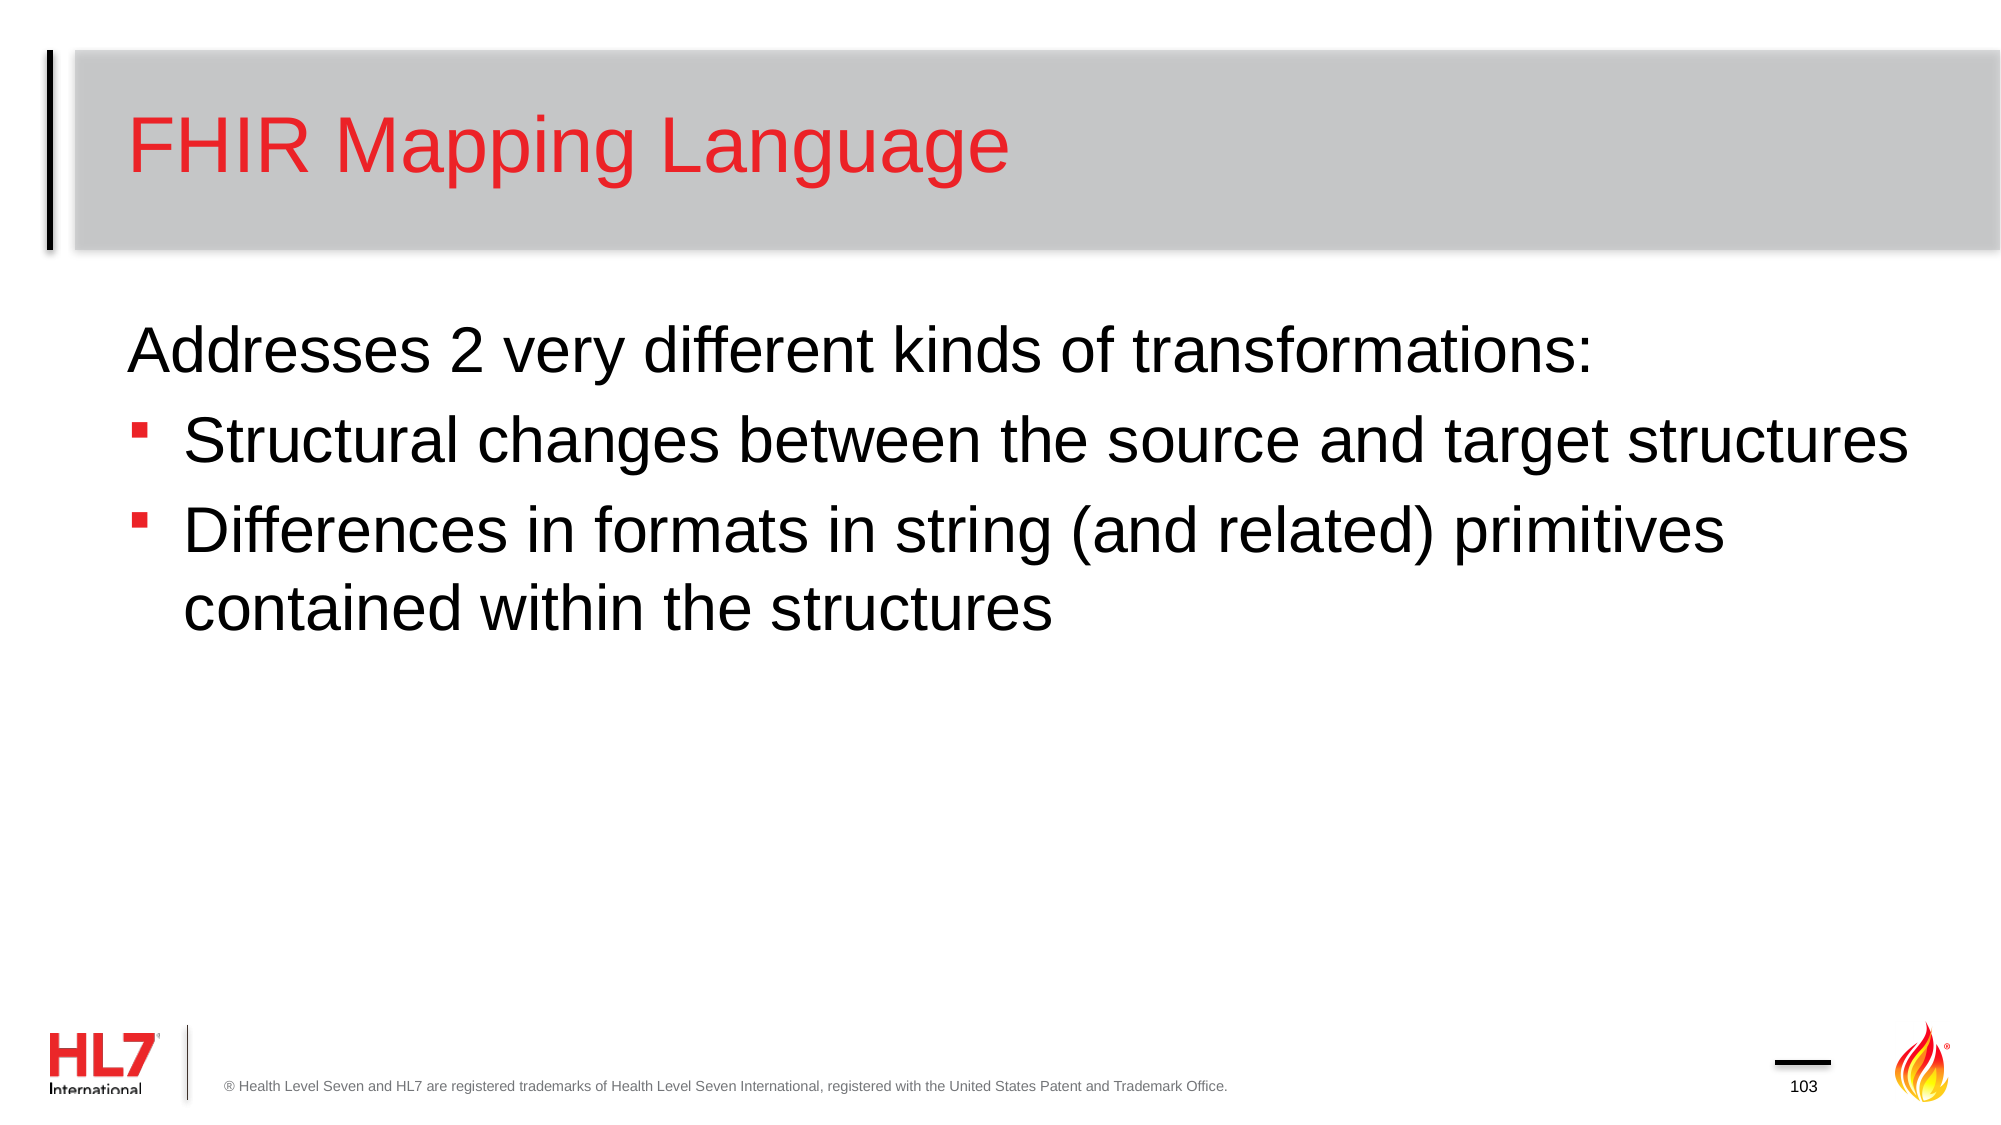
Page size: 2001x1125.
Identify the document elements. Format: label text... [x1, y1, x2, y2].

footer ® Health Level Seven and HL7 are registered trademarks of Health Level Seven International, registered with the United States Patent and Trademark Office. [209, 1062, 1275, 1102]
title FHIR Mapping Language [112, 49, 1897, 251]
slide_number 103 [1762, 1062, 1847, 1104]
picture [1895, 1021, 1950, 1102]
list Addresses 2 very different kinds of transformations: Structural changes between the source and target structures Differences in formats in string (and related) primitives contained within the structures [112, 299, 1947, 926]
